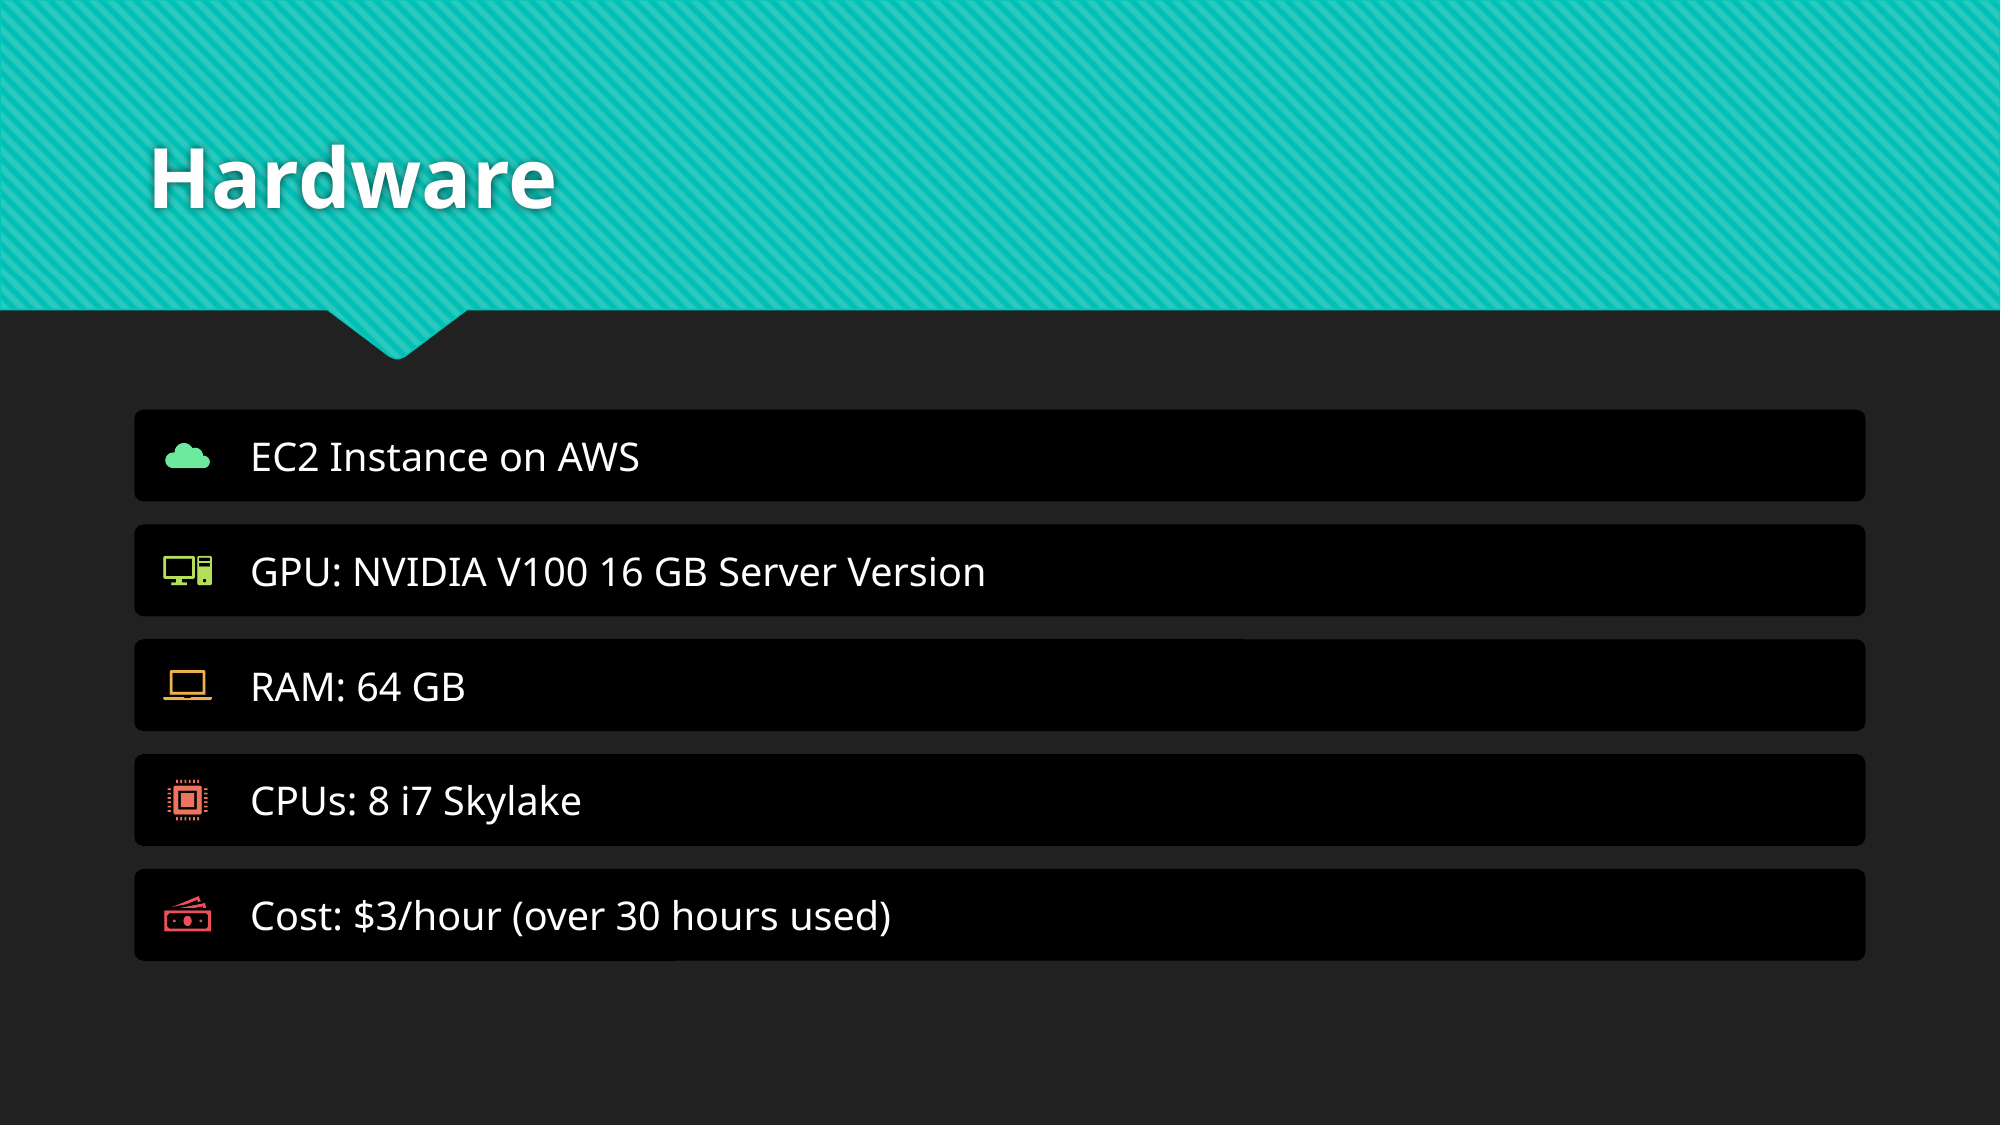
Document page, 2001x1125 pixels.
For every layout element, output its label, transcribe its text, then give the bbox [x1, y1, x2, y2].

title Hardware [132, 73, 1868, 233]
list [134, 408, 1866, 962]
